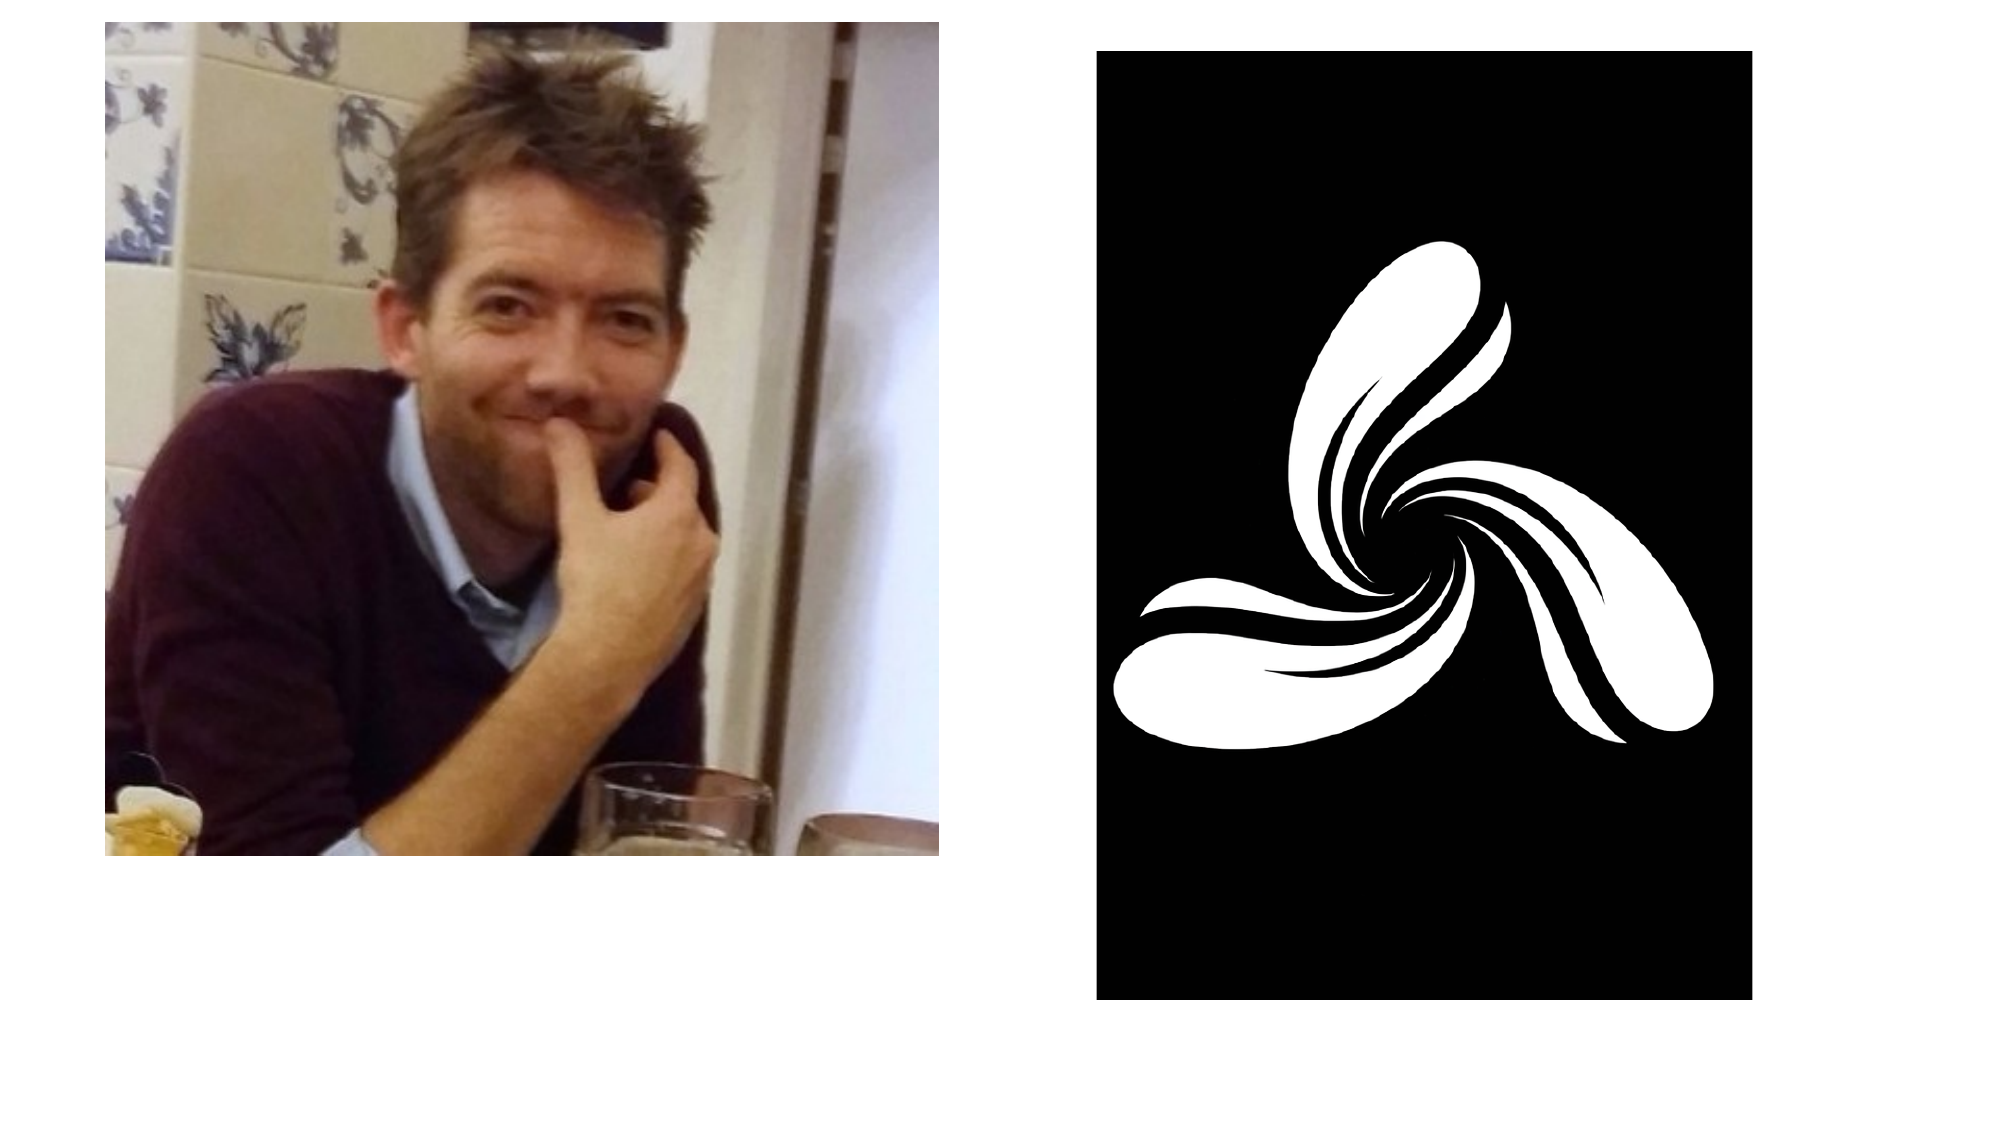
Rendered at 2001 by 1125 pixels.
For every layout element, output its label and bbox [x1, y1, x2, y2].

picture [104, 21, 940, 857]
picture [1096, 51, 1753, 1000]
